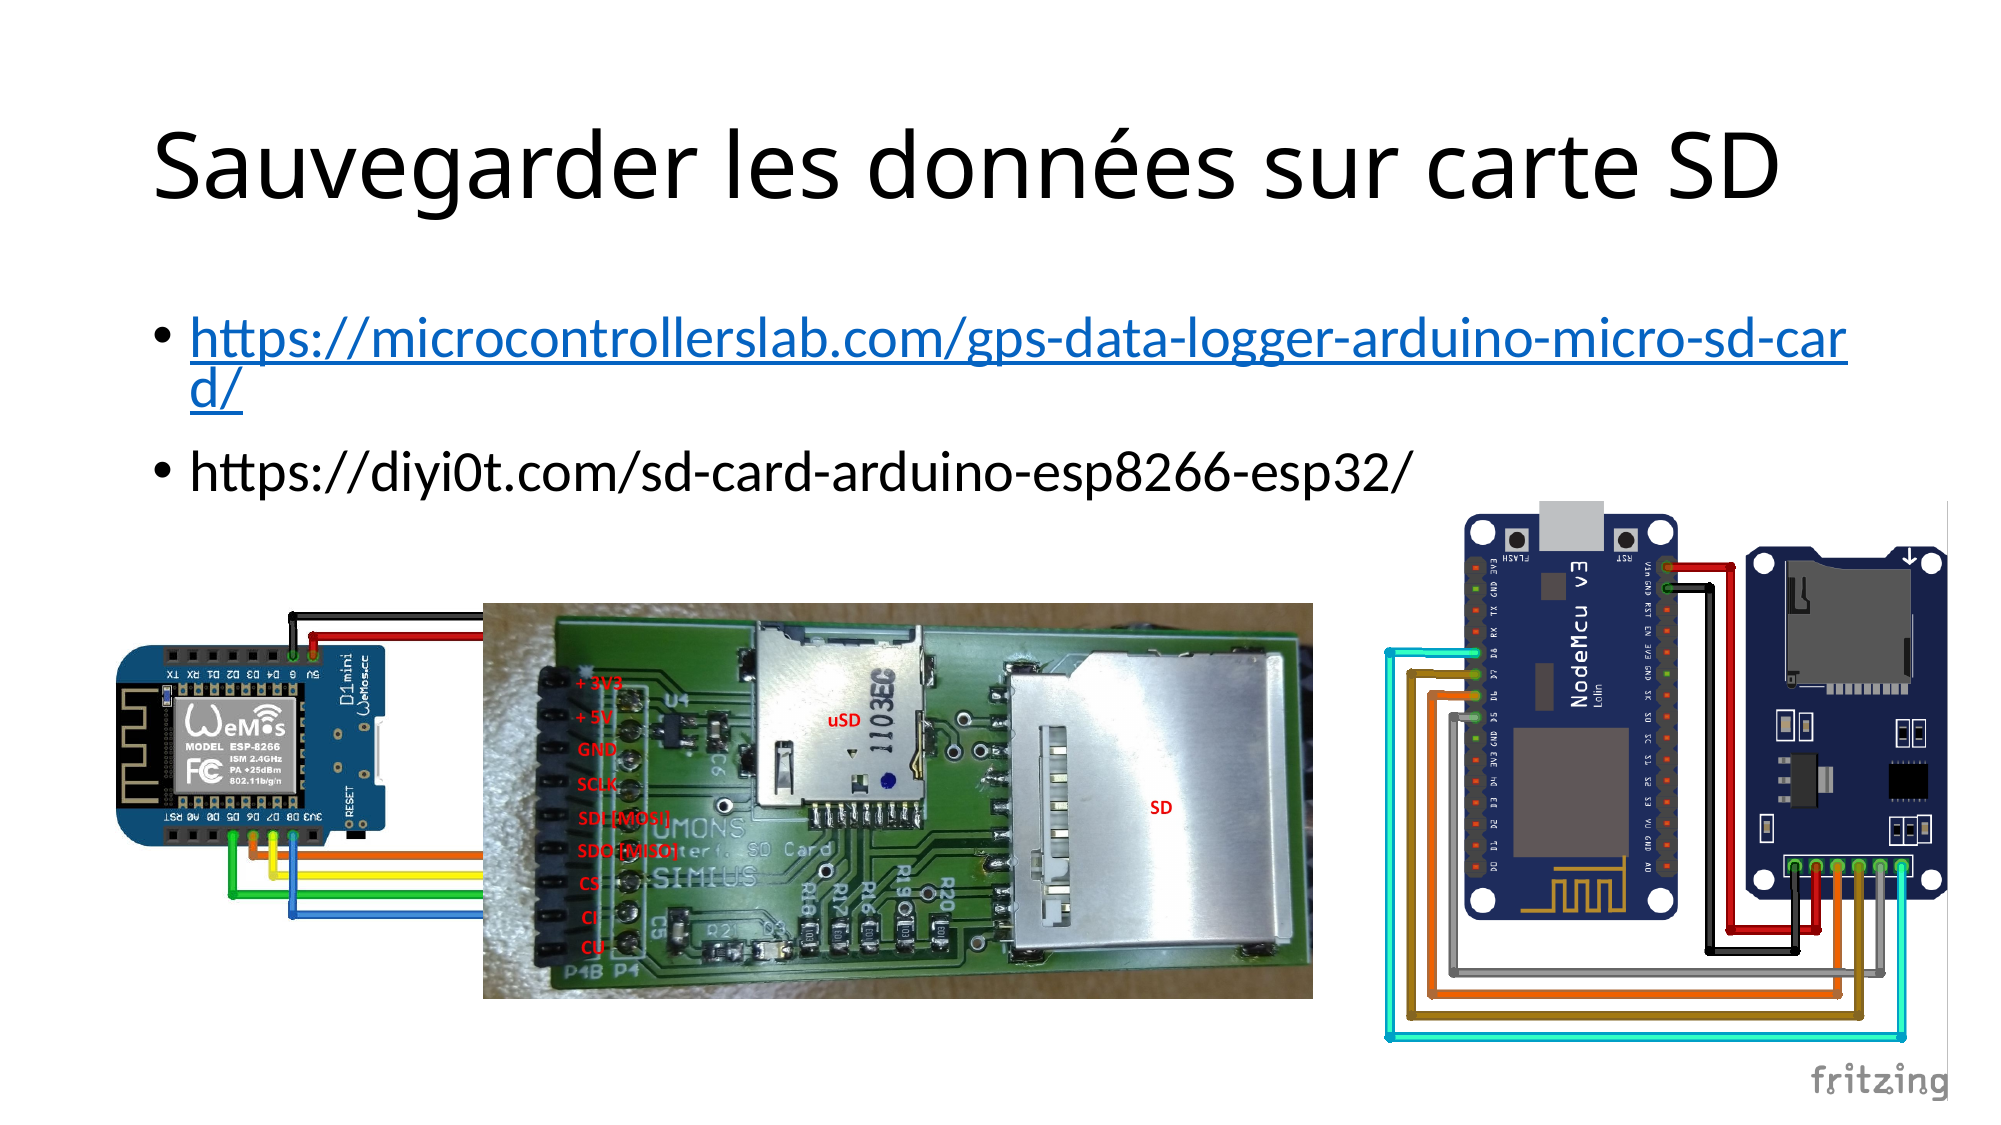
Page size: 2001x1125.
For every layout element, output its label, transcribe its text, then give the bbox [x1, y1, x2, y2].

picture [97, 589, 1313, 999]
picture [1379, 501, 1948, 1101]
title Sauvegarder les données sur carte SD [137, 59, 1863, 278]
list https://microcontrollerslab.com/gps-data-logger-arduino-micro-sd-card/ https://diyi0t.com/sd-card-arduino-esp8266-esp32/ [137, 299, 1863, 1014]
